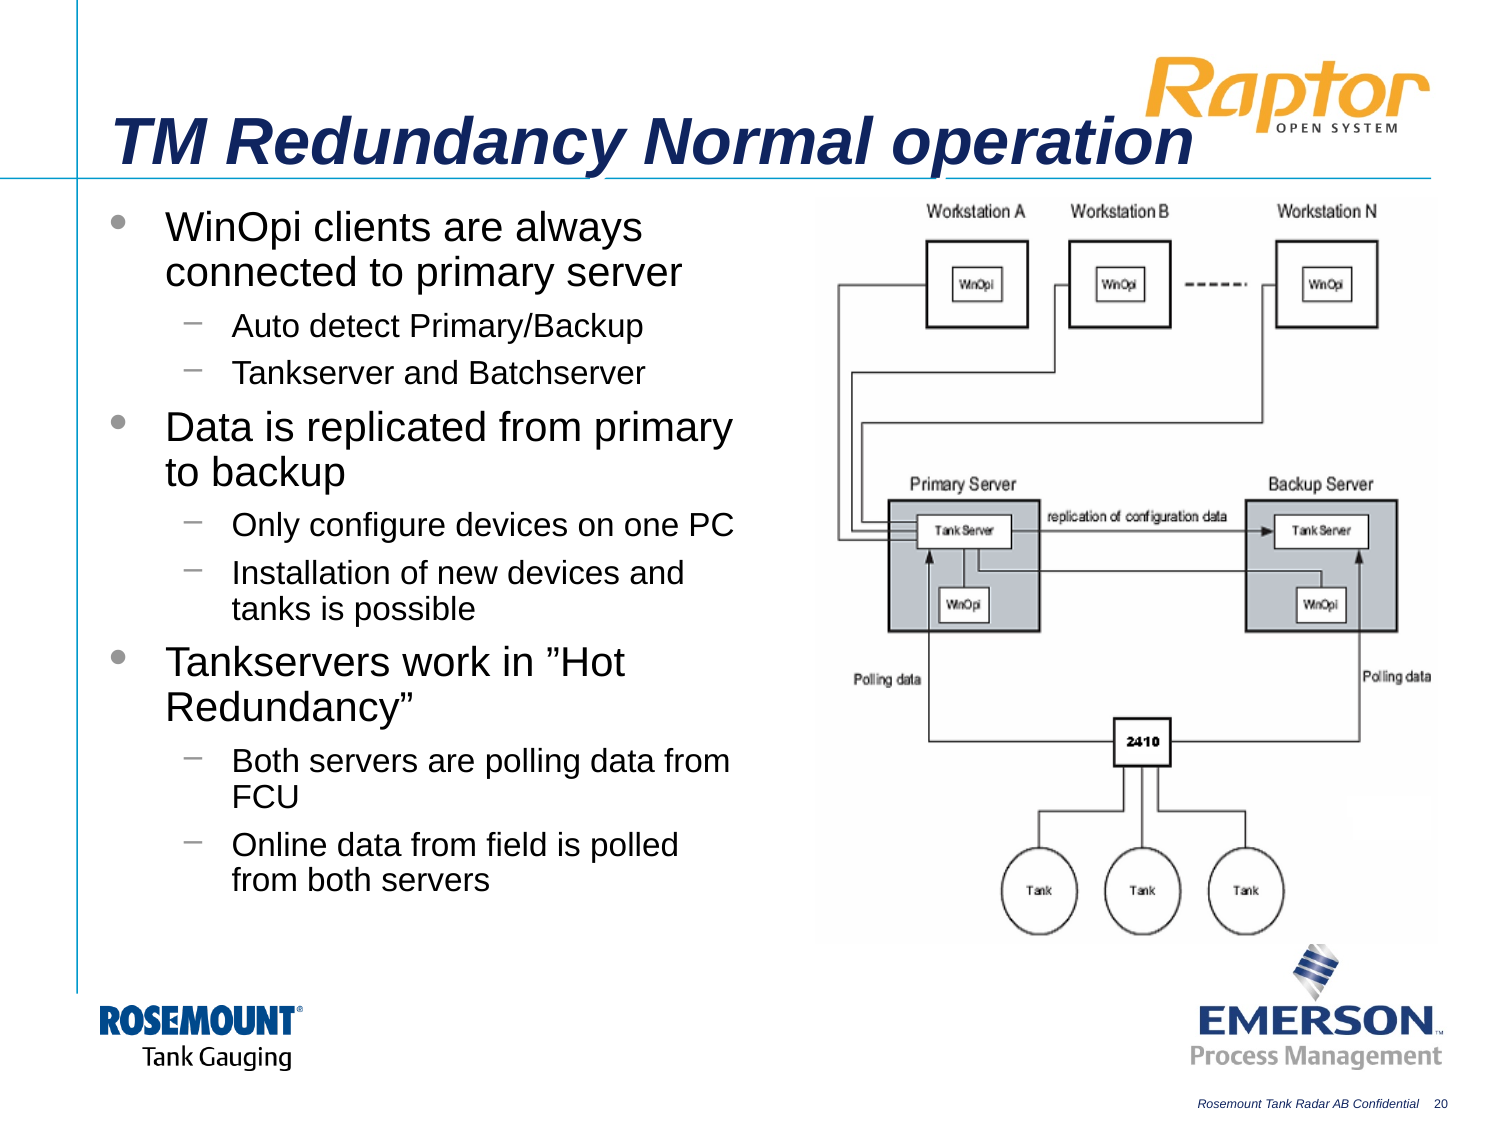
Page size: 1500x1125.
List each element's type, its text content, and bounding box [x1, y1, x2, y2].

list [815, 197, 1438, 944]
picture [1139, 54, 1436, 135]
list WinOpi clients are always connected to primary server Auto detect Primary/Backup Tankserver and Batchserver Data is replicated from primary to backup Only configure devices on one PC Installation of new devices and tanks is possible Tankservers work in ”Hot Redundancy” Both servers are polling data from FCU Online data from field is polled from both servers [93, 197, 766, 944]
picture [100, 1005, 303, 1071]
slide_number 20 [1412, 1095, 1449, 1109]
picture [1173, 905, 1461, 1098]
title TM Redundancy Normal operation [95, 66, 1342, 186]
